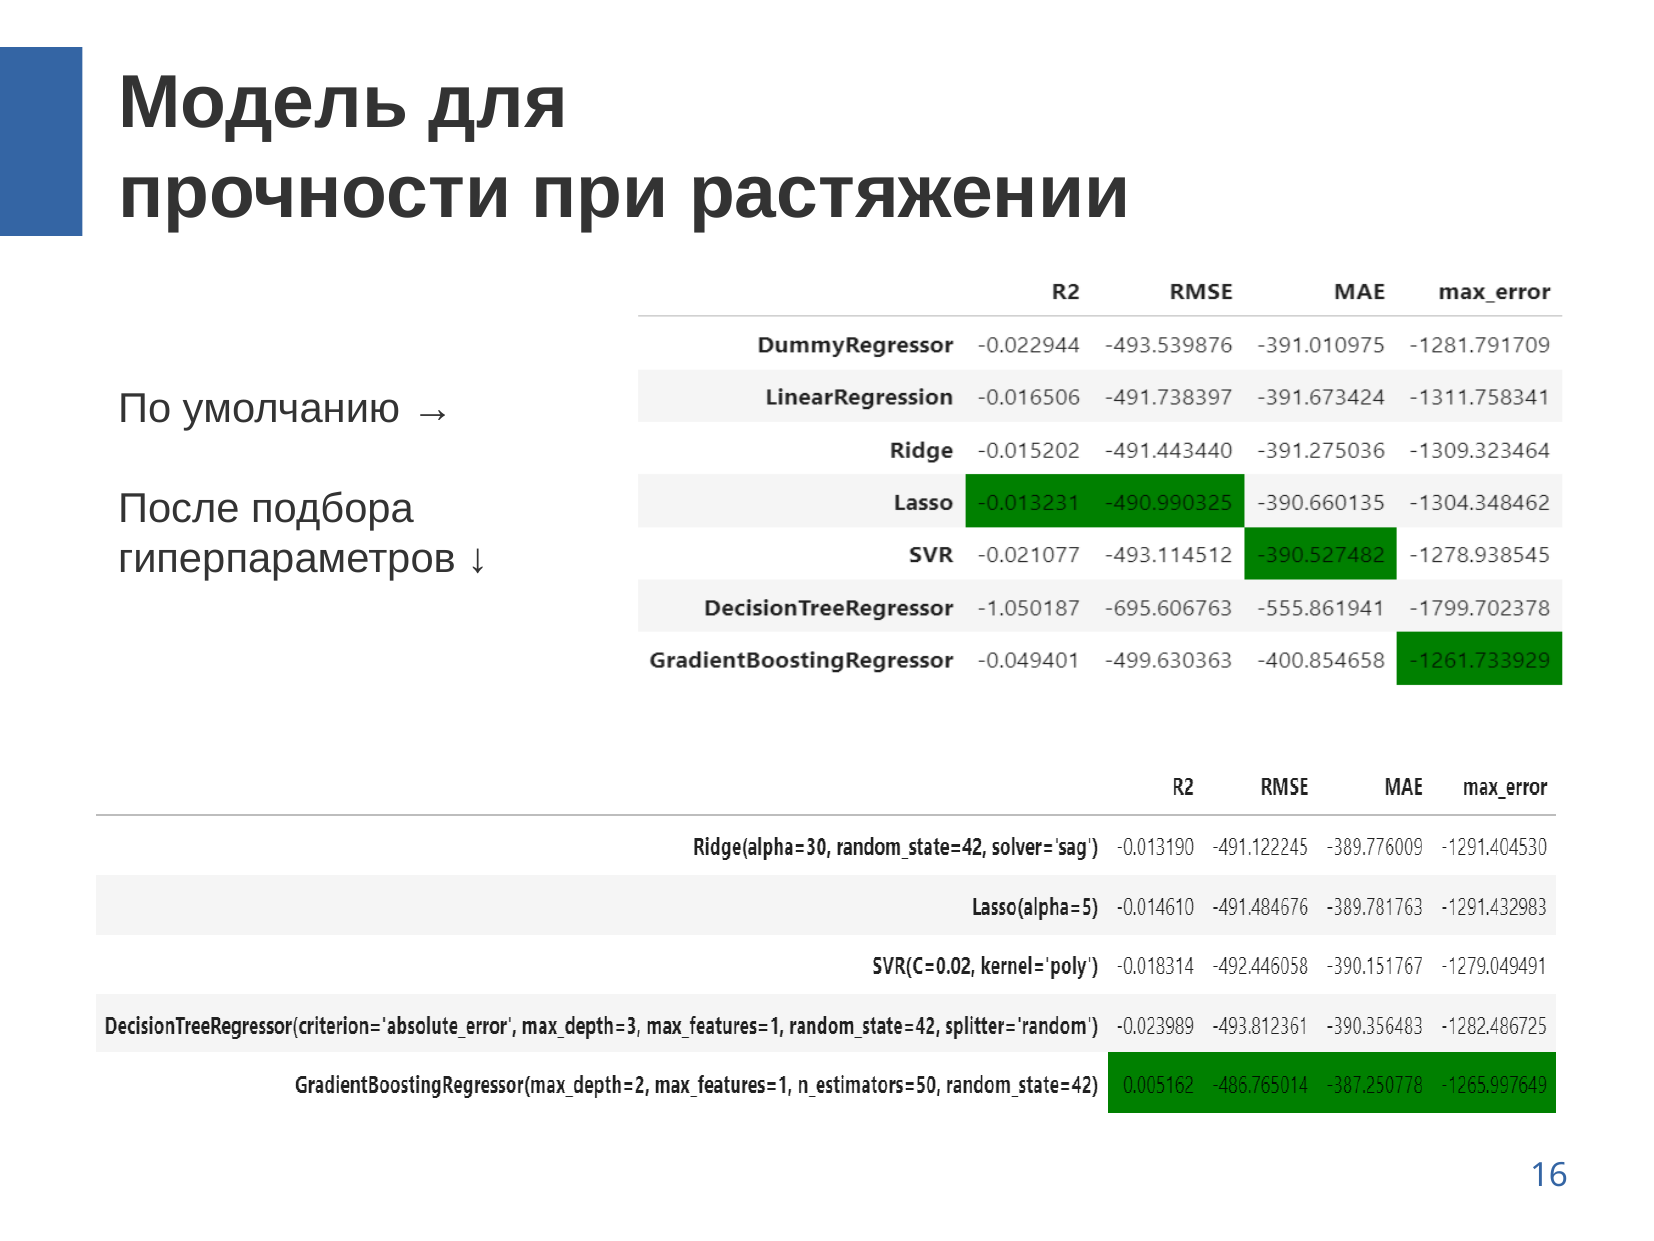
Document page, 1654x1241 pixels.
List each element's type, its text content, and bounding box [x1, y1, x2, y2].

text_box Модель для прочности при растяжении [118, 49, 1571, 236]
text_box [91, 756, 1560, 1117]
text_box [637, 269, 1566, 692]
text_box По умолчанию → После подбора гиперпараметров ↓ [118, 283, 632, 678]
